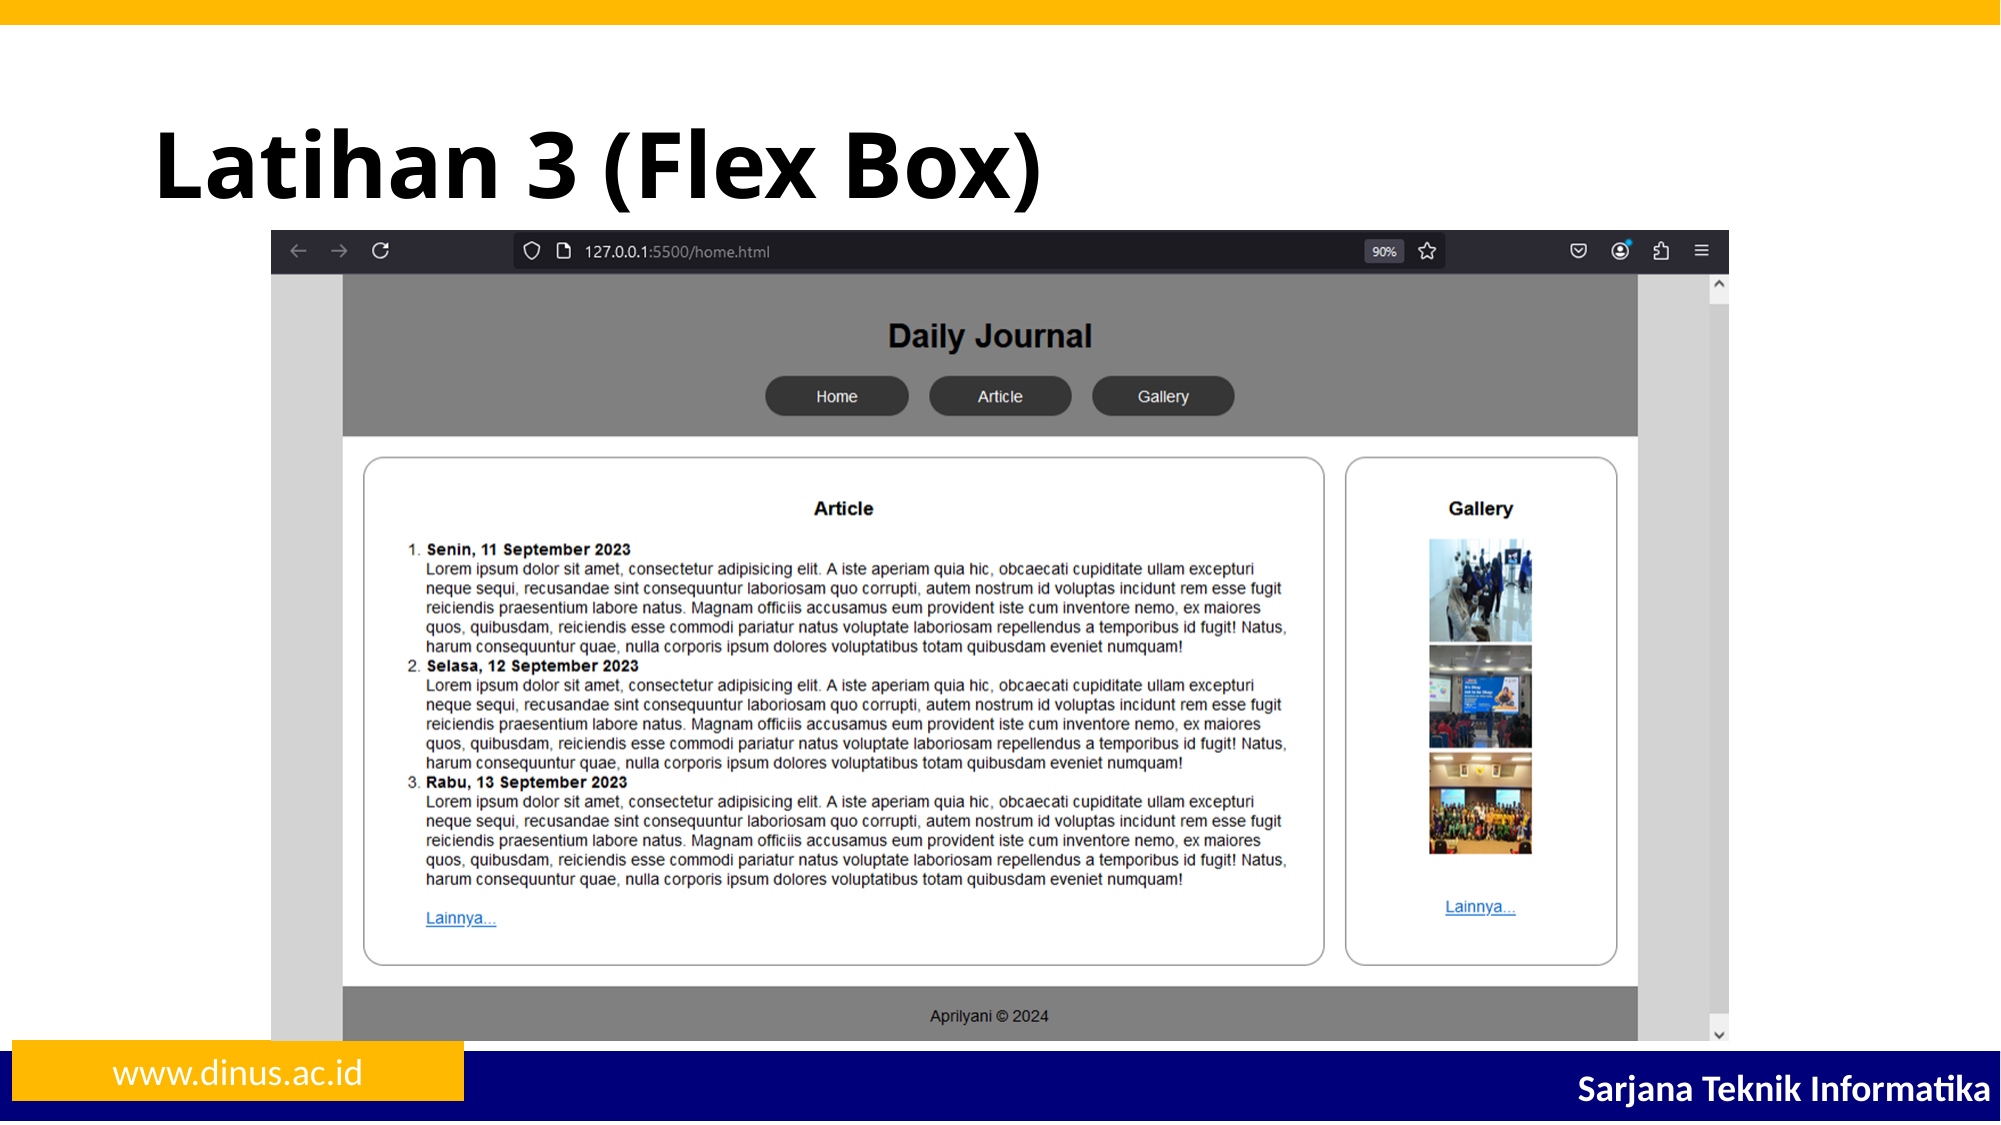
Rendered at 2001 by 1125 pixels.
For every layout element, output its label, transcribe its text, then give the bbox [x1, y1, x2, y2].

picture [271, 230, 1729, 1041]
title Latihan 3 (Flex Box) [137, 59, 1863, 278]
